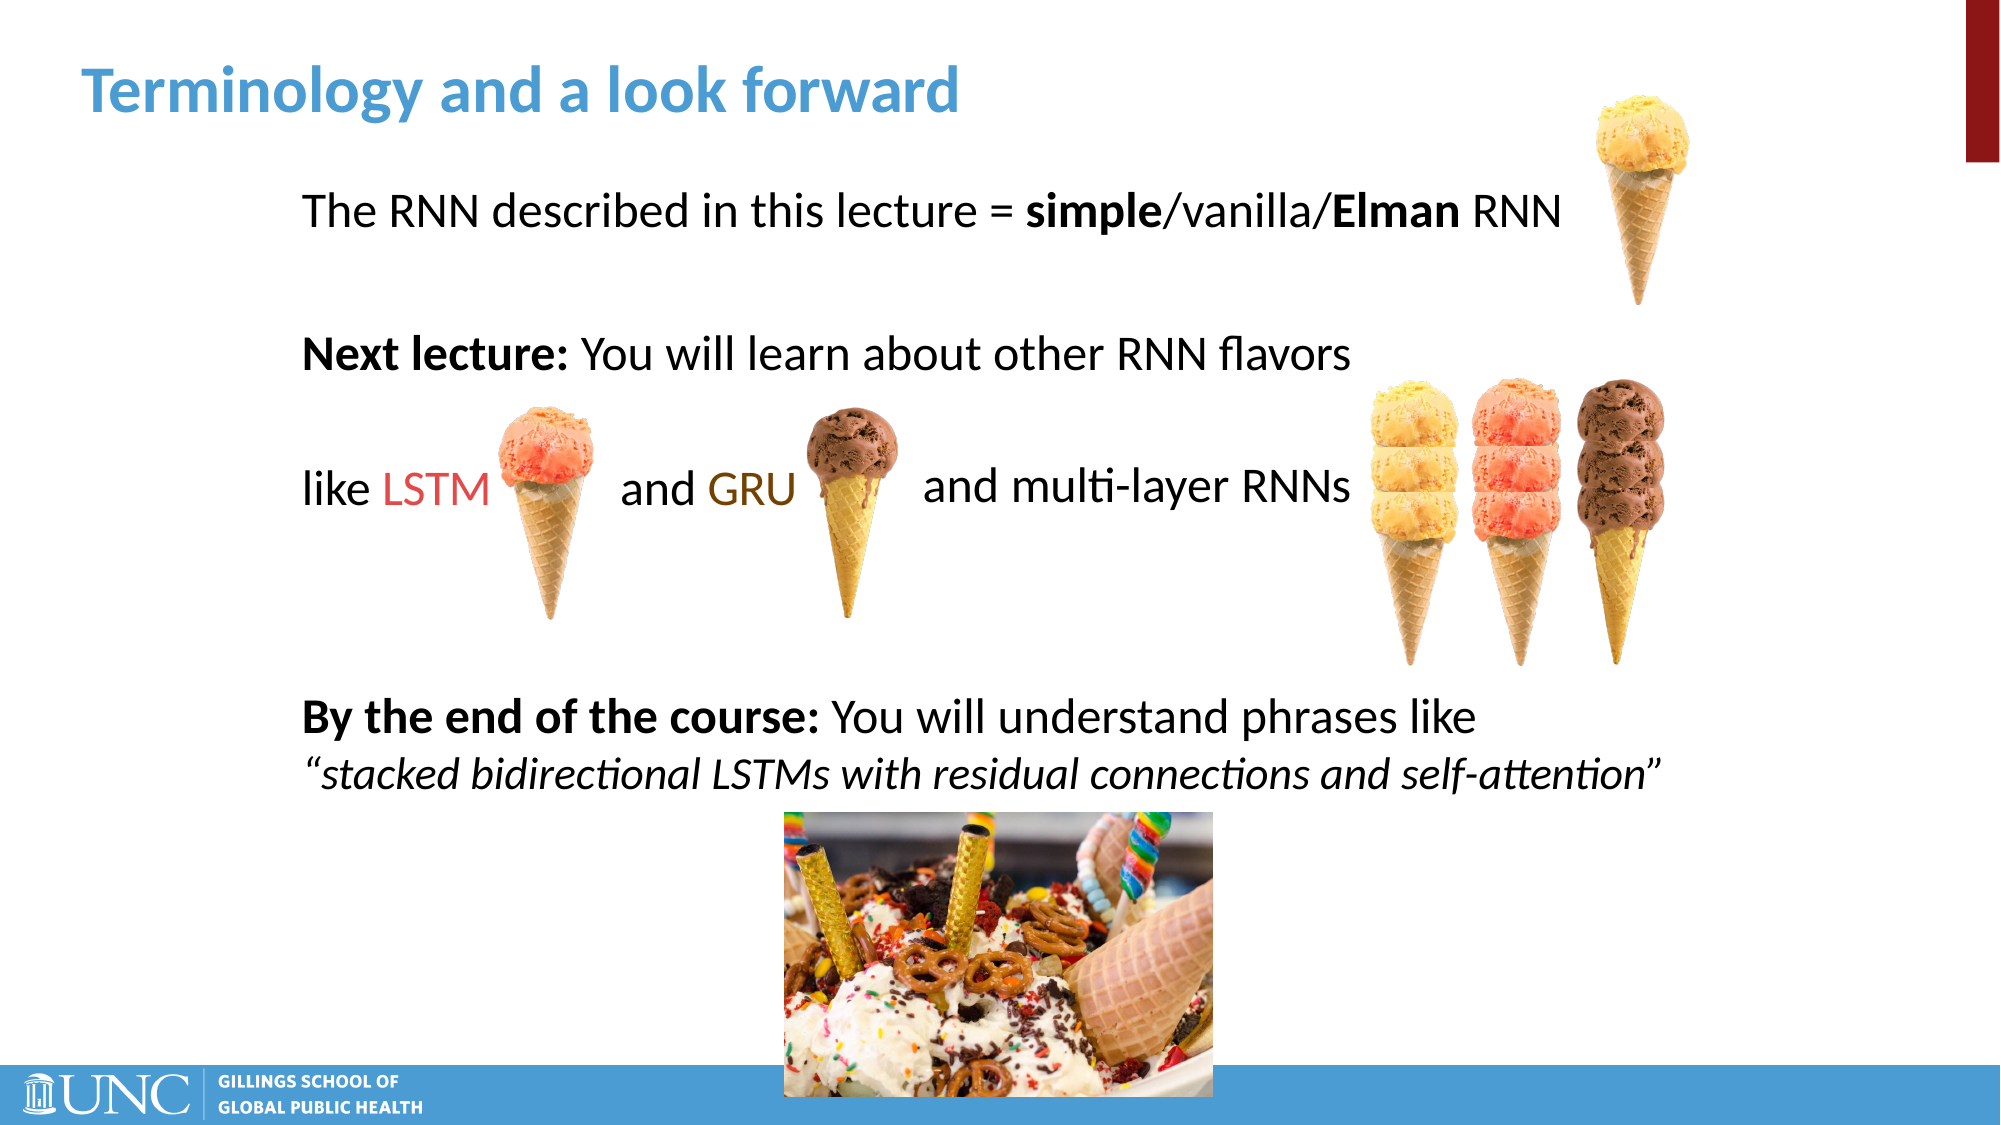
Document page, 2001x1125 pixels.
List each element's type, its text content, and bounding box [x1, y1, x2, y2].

picture [23, 1068, 422, 1120]
picture [784, 812, 1213, 1097]
picture [1586, 86, 1700, 312]
text_box By the end of the course: You will understand phrases like “stacked bidirectional LSTMs with residual connections and self-attention” [299, 681, 1677, 799]
text_box The RNN described in this lecture = simple/vanilla/Elman RNN Next lecture: You will learn about other RNN flavors [299, 175, 1567, 381]
picture [796, 400, 908, 626]
title Terminology and a look forward [79, 43, 1896, 234]
picture [487, 400, 602, 626]
text_box and multi-layer RNNs [920, 449, 1355, 512]
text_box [1361, 371, 1675, 673]
text_box like LSTM and GRU [607, 453, 791, 516]
text_box like LSTM and GRU [299, 453, 482, 516]
